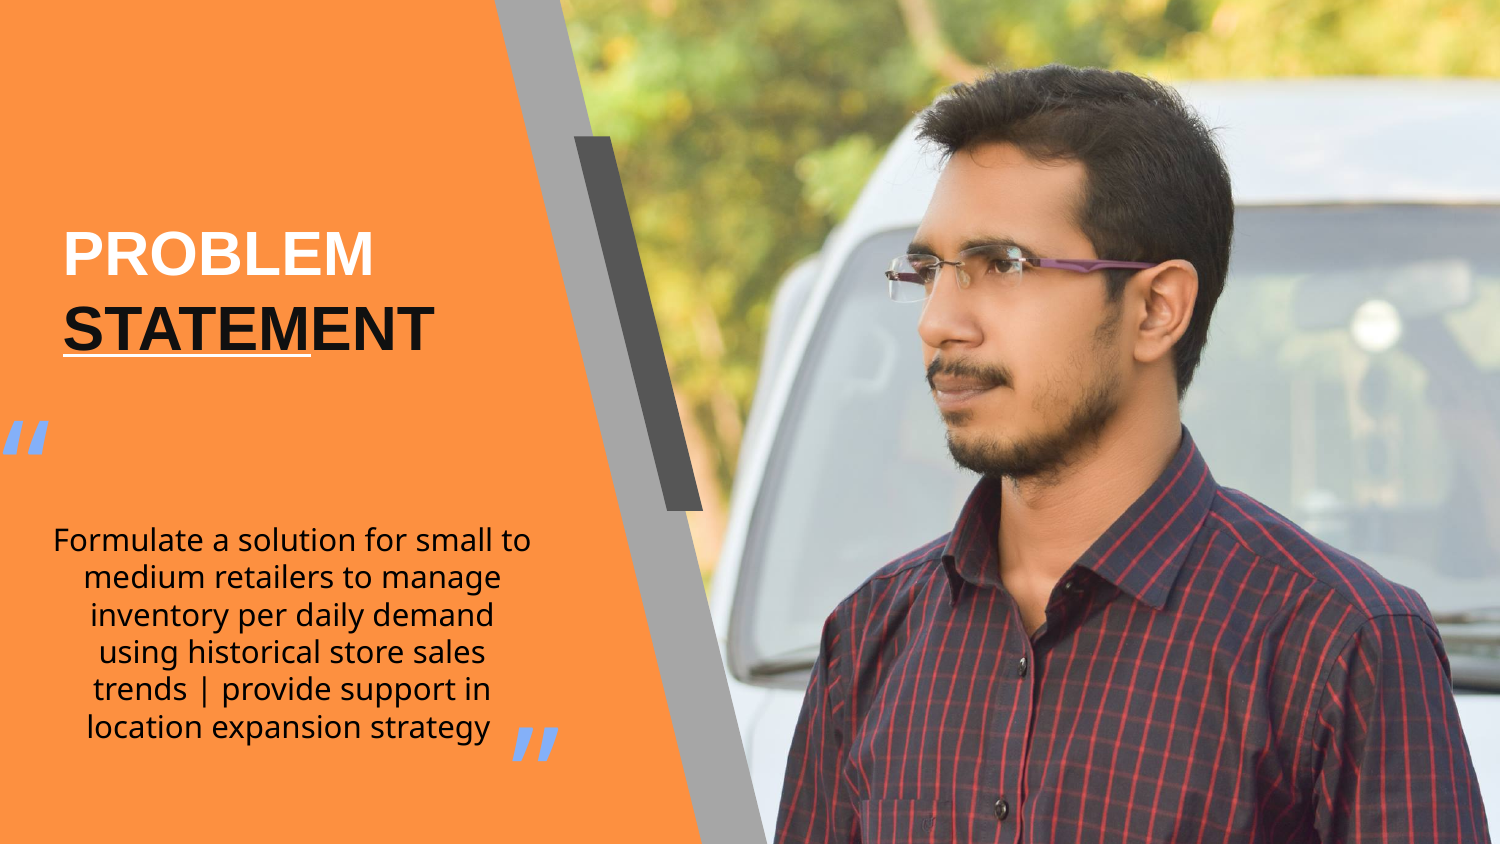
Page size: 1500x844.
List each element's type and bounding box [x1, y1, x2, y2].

text_box [0, 374, 599, 809]
text_box [0, 0, 1500, 844]
